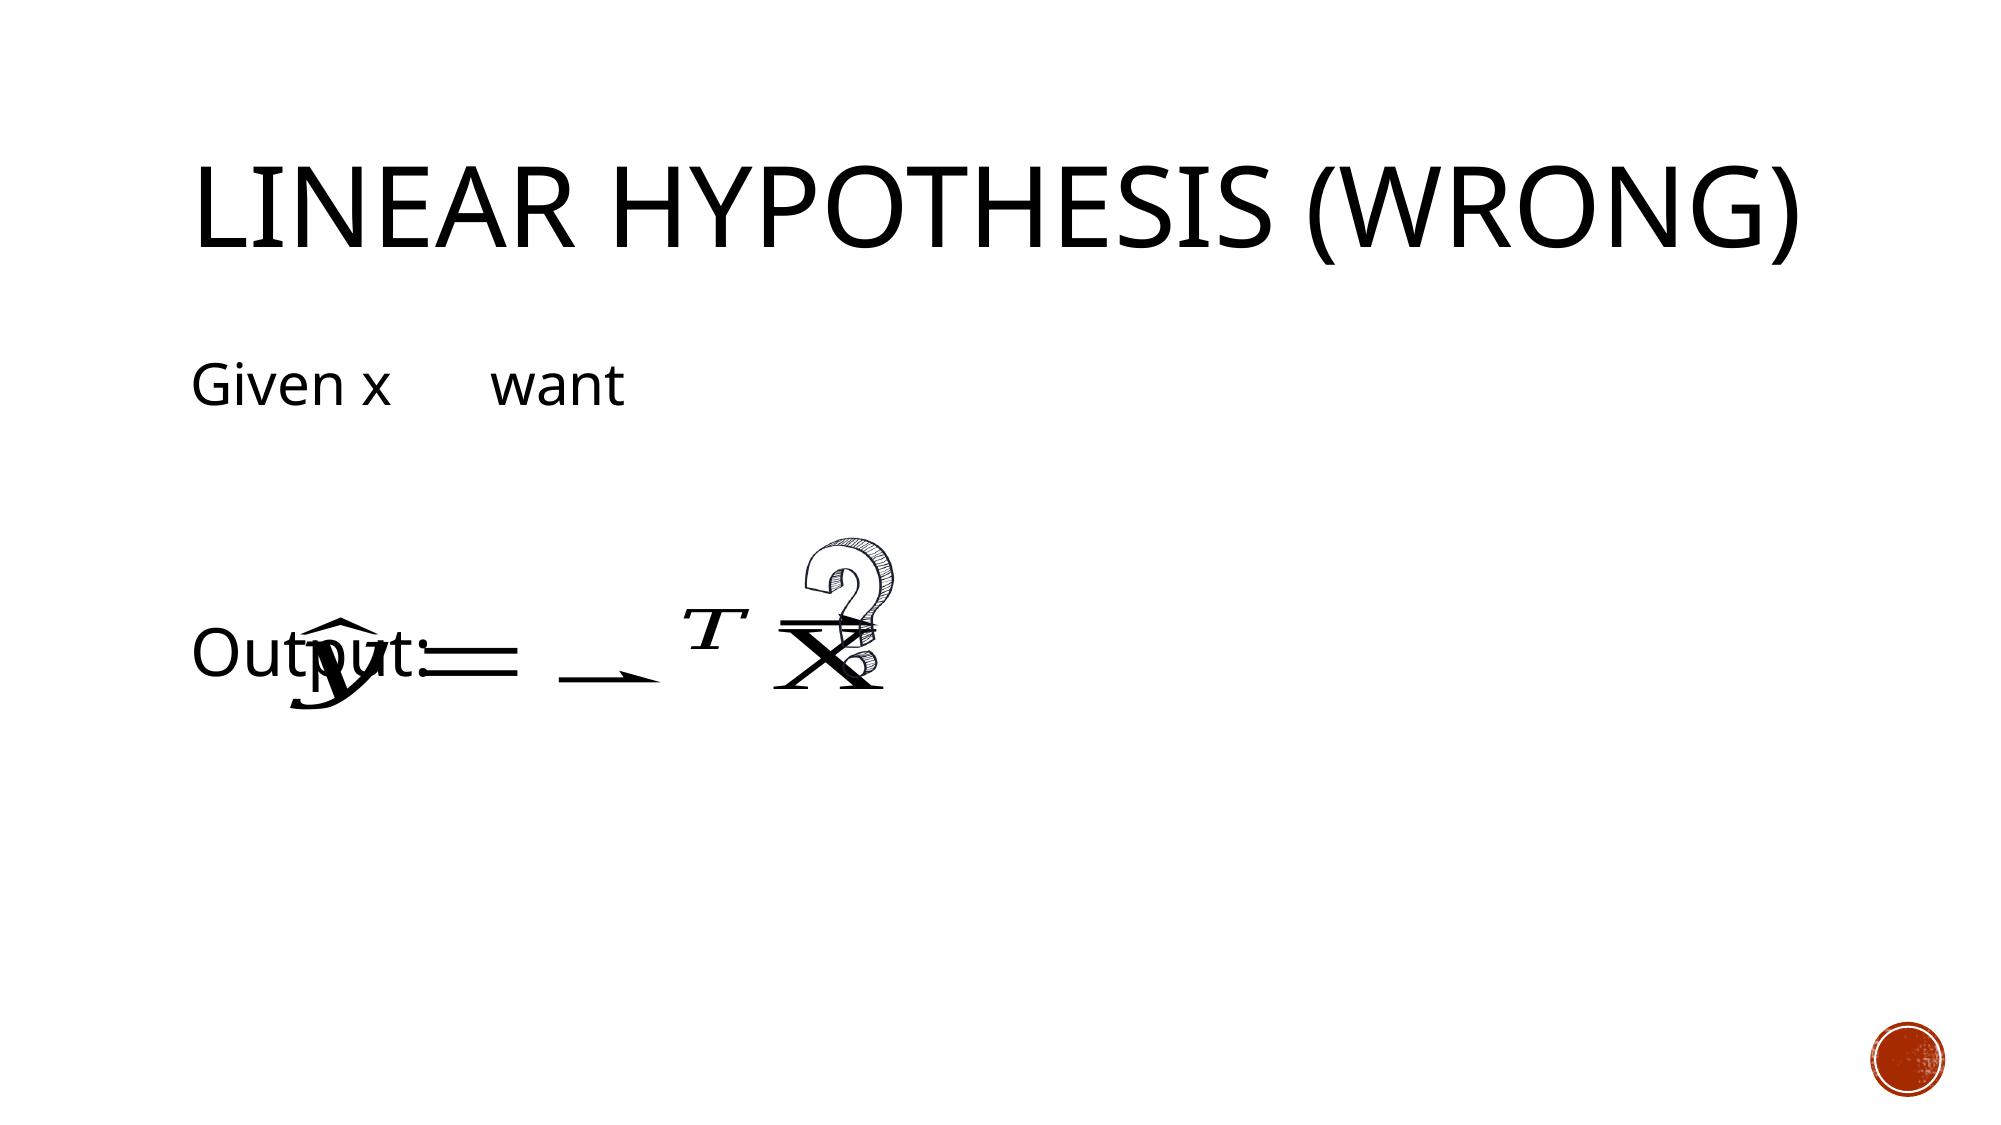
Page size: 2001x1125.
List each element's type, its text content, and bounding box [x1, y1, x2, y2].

picture [773, 531, 925, 684]
title Linear Hypothesis (Wrong) [175, 79, 1826, 344]
